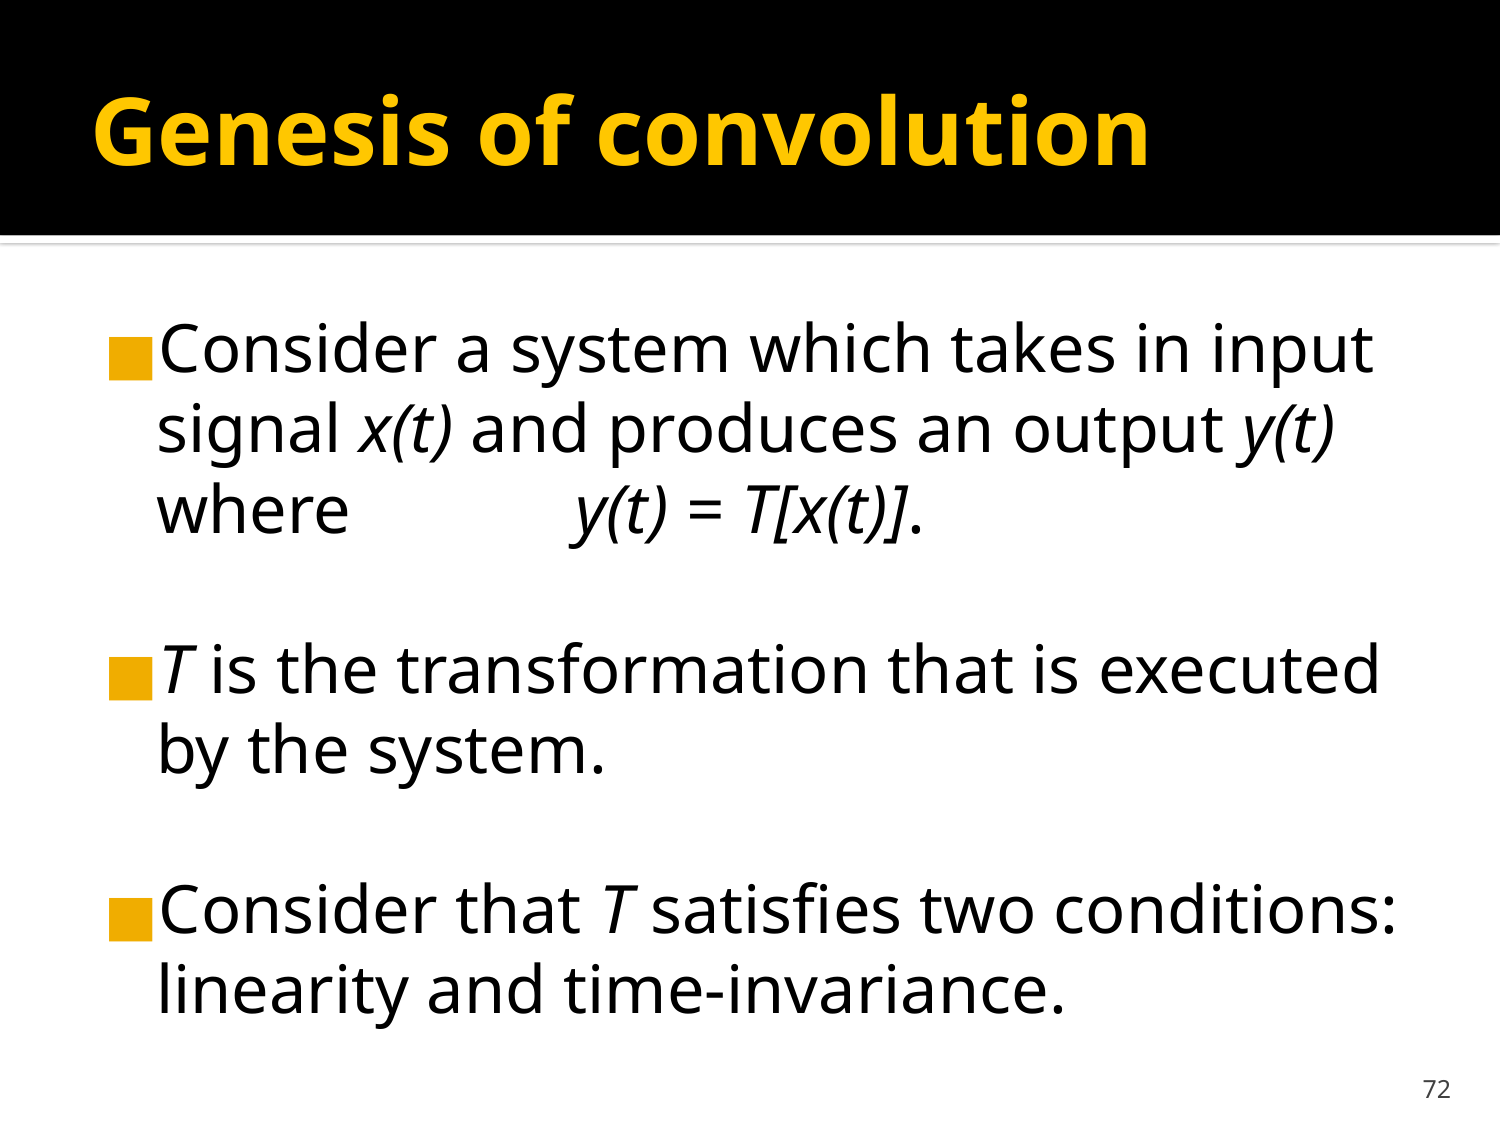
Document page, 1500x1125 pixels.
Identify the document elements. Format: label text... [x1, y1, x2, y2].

list Consider a system which takes in input signal x(t) and produces an output y(t) where y(t) = T[x(t)]. T is the transformation that is executed by the system. Consider that T satisfies two conditions: linearity and time-invariance. [75, 291, 1425, 1050]
slide_number ‹#› [1345, 1062, 1467, 1108]
title Genesis of convolution [75, 25, 1425, 231]
